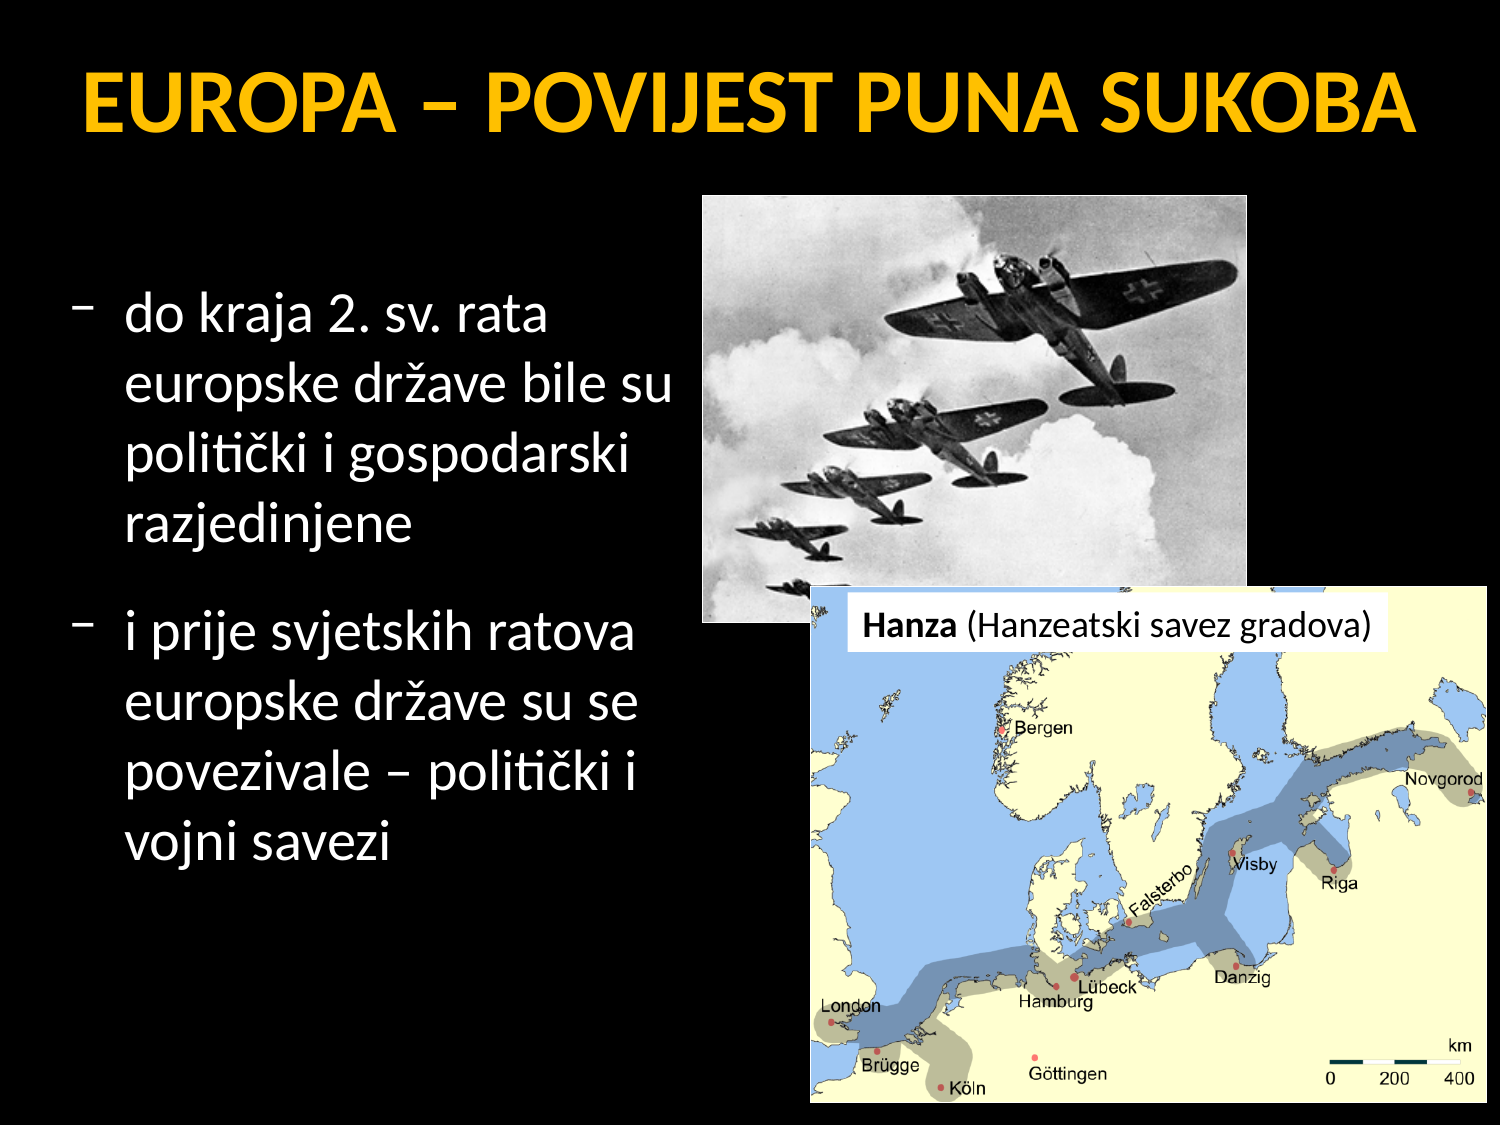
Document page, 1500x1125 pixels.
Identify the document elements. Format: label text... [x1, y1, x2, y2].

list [702, 195, 1247, 623]
title EUROPA – POVIJEST PUNA SUKOBA [0, 1, 1500, 190]
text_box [810, 585, 1487, 1103]
list do kraja 2. sv. rata europske države bile su politički i gospodarski razjedinjene i prije svjetskih ratova europske države su se povezivale – politički i vojni savezi [53, 267, 703, 1037]
